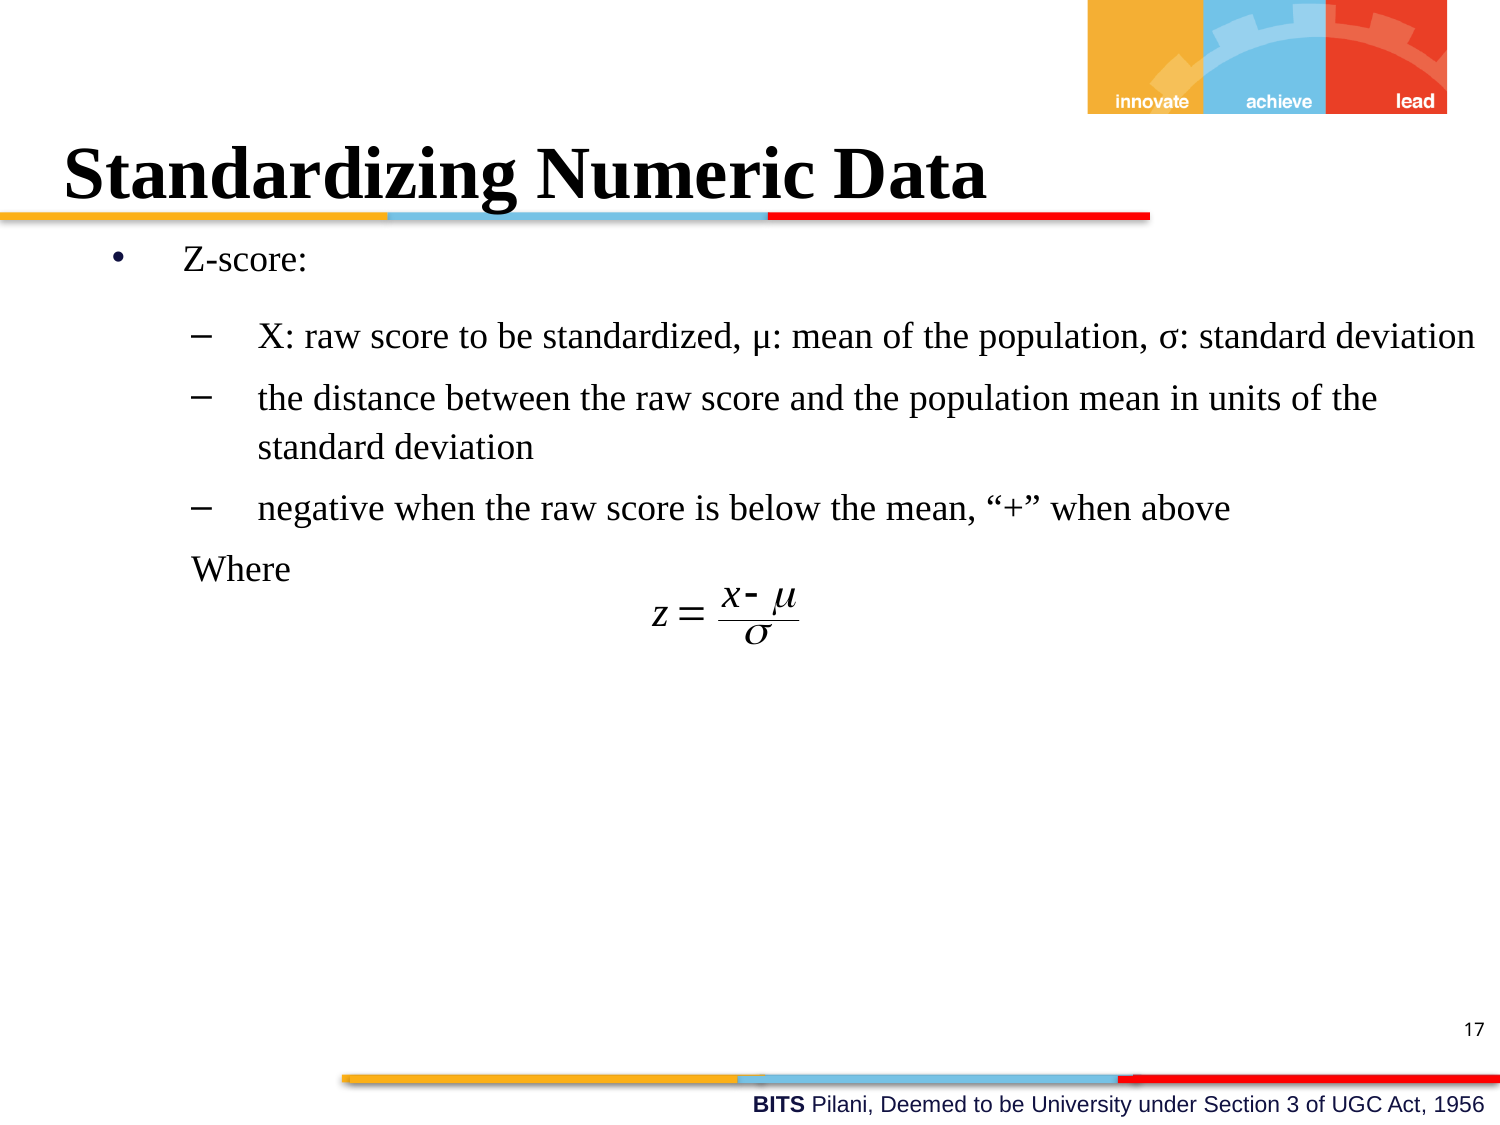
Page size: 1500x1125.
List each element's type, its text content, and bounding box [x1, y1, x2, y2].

title Standardizing Numeric Data [52, 131, 1347, 205]
picture [1087, 0, 1448, 114]
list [646, 582, 804, 650]
list Z-score: X: raw score to be standardized, μ: mean of the population, σ: standard deviation the distance between the raw score and the population mean in units of the standard deviation negative when the raw score is below the mean, “+” when above Where [96, 223, 1500, 911]
slide_number 17 [1149, 1000, 1500, 1061]
